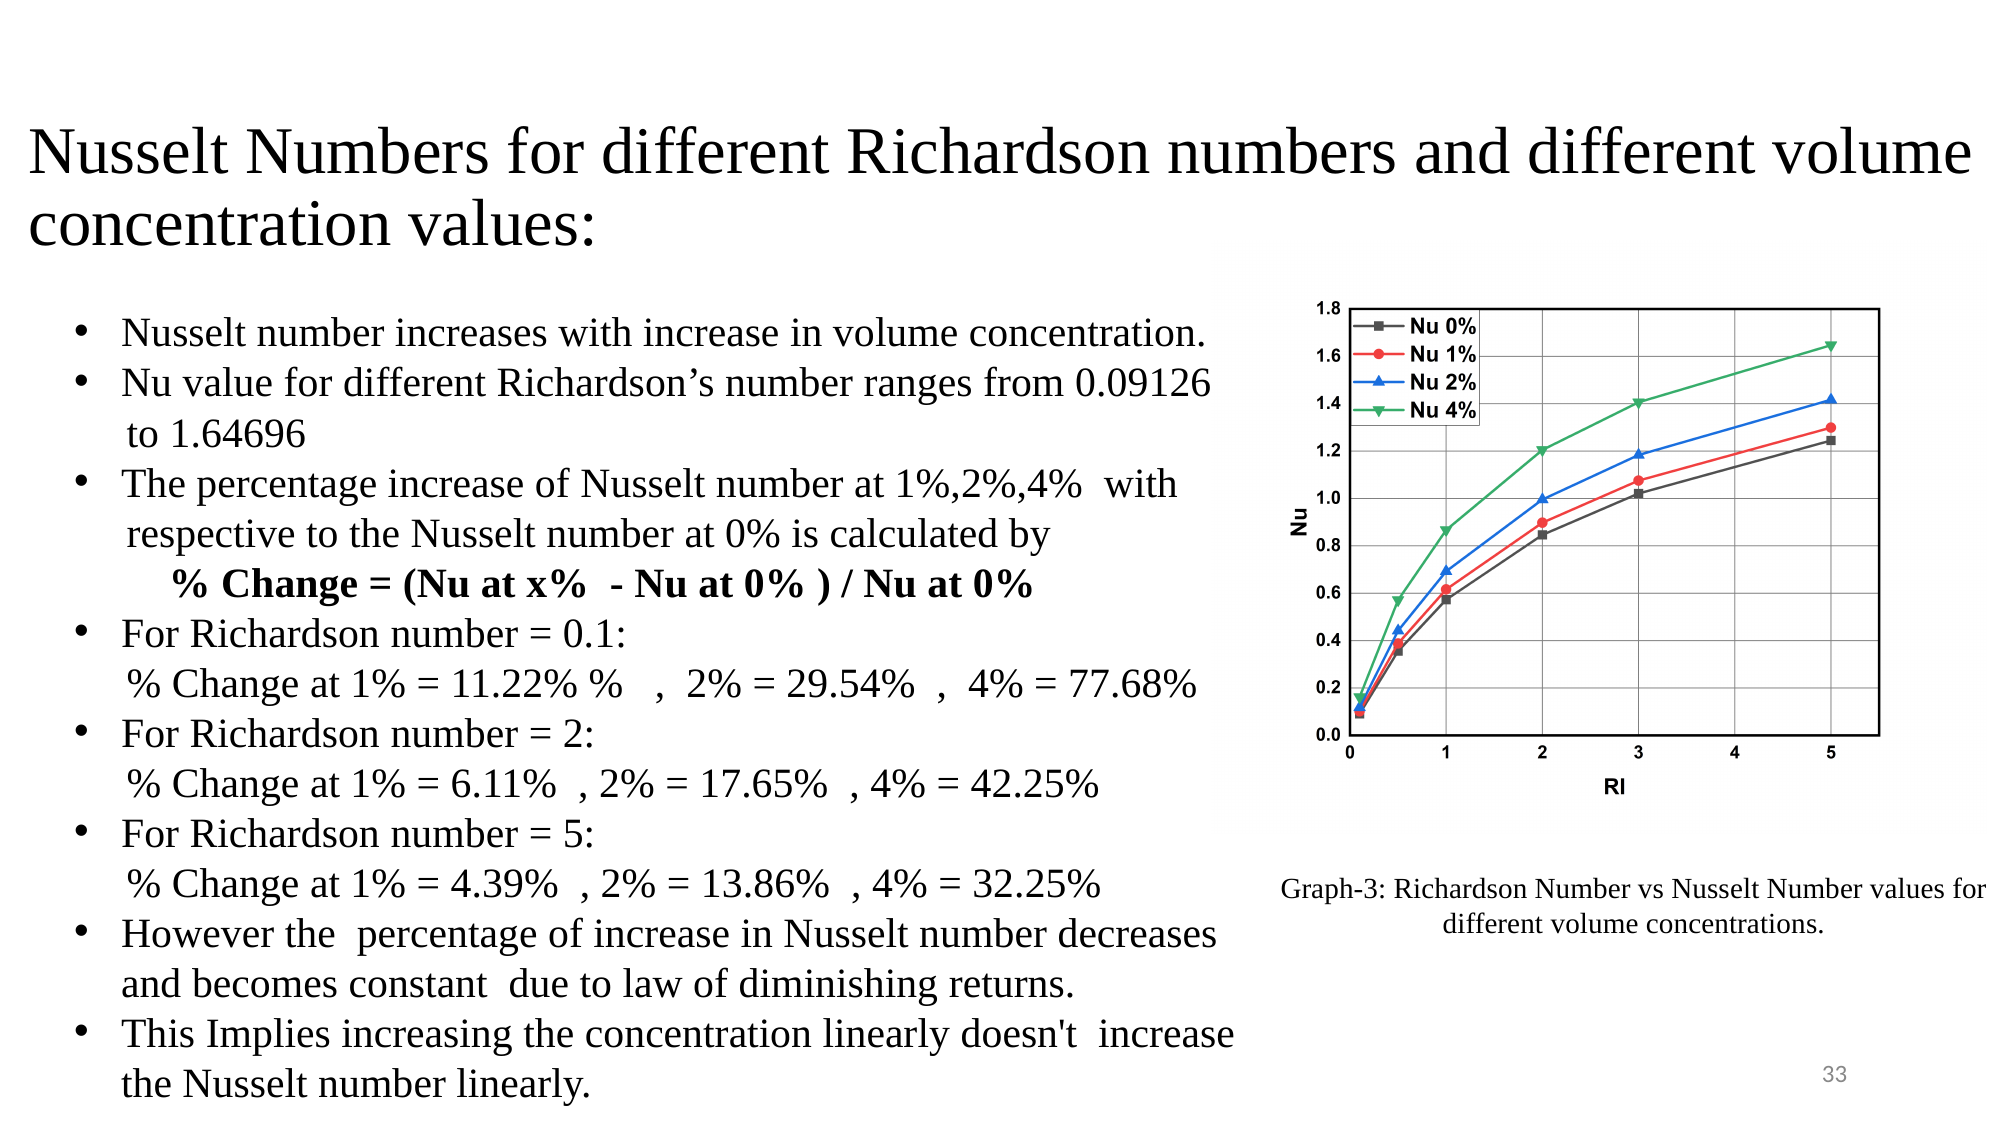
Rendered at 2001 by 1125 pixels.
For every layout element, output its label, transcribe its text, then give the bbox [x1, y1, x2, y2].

text_box Nusselt number increases with increase in volume concentration. Nu value for different Richardson’s number ranges from 0.09126 to 1.64696 The percentage increase of Nusselt number at 1%,2%,4% with respective to the Nusselt number at 0% is calculated by % Change = (Nu at x% - Nu at 0% ) / Nu at 0% For Richardson number = 0.1: % Change at 1% = 11.22% % , 2% = 29.54% , 4% = 77.68% For Richardson number = 2: % Change at 1% = 6.11% , 2% = 17.65% , 4% = 42.25% For Richardson number = 5: % Change at 1% = 4.39% , 2% = 13.86% , 4% = 32.25% However the percentage of increase in Nusselt number decreases and becomes constant due to law of diminishing returns. This Implies increasing the concentration linearly doesn't increase the Nusselt number linearly. [59, 297, 1291, 1125]
picture [1211, 240, 1987, 834]
text_box Graph-3: Richardson Number vs Nusselt Number values for different volume concentrations. [1249, 861, 2000, 947]
slide_number 33 [1412, 1042, 1863, 1103]
title Nusselt Numbers for different Richardson numbers and different volume concentration values: [13, 163, 2000, 292]
